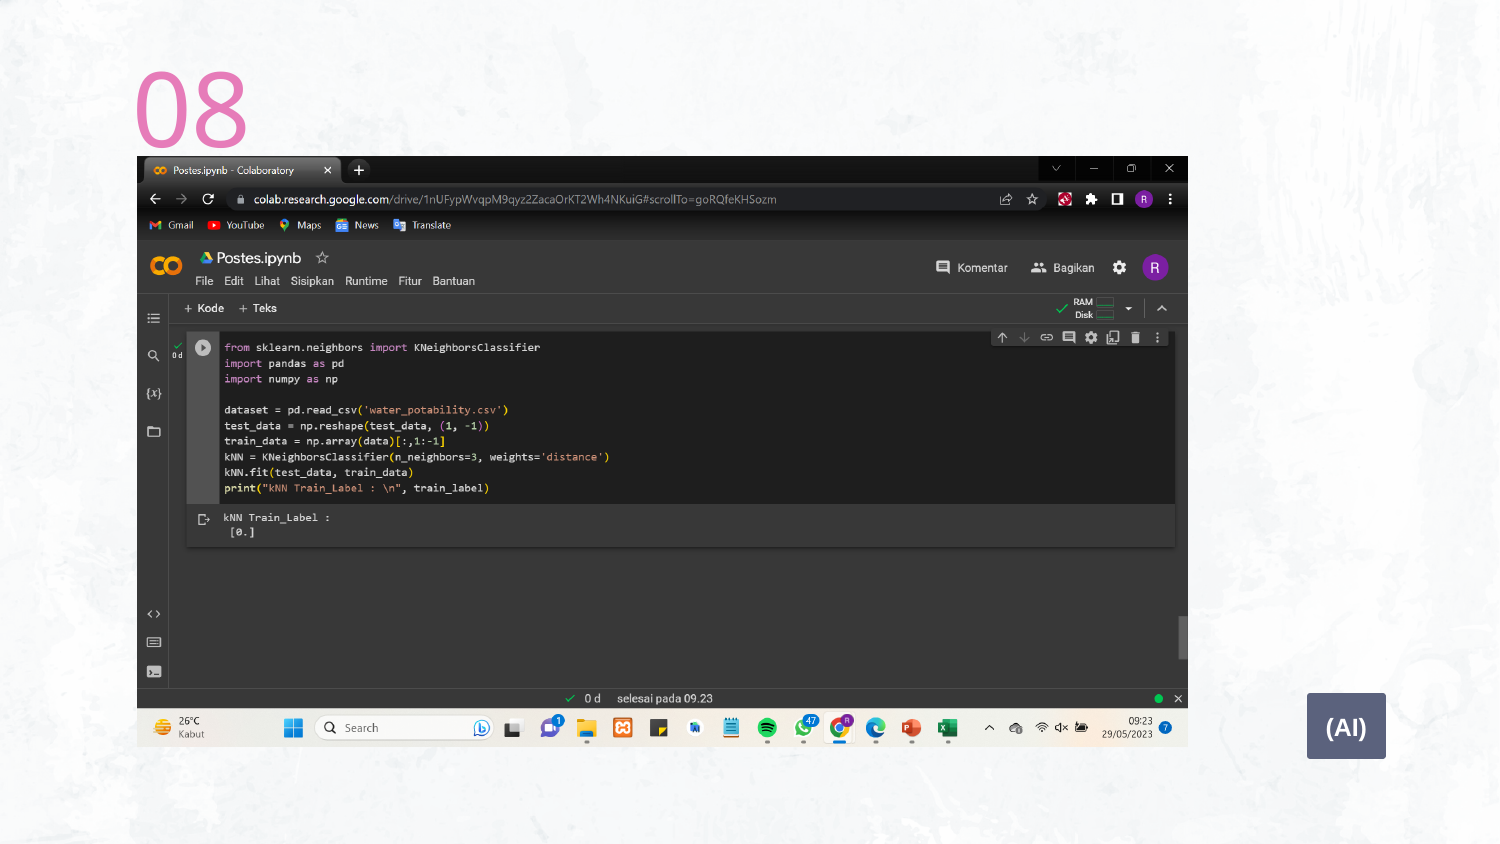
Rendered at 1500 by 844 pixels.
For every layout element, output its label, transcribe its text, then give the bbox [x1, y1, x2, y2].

text_box (AI) [1309, 695, 1383, 756]
title 08 [117, 9, 452, 186]
picture [0, 0, 1500, 844]
